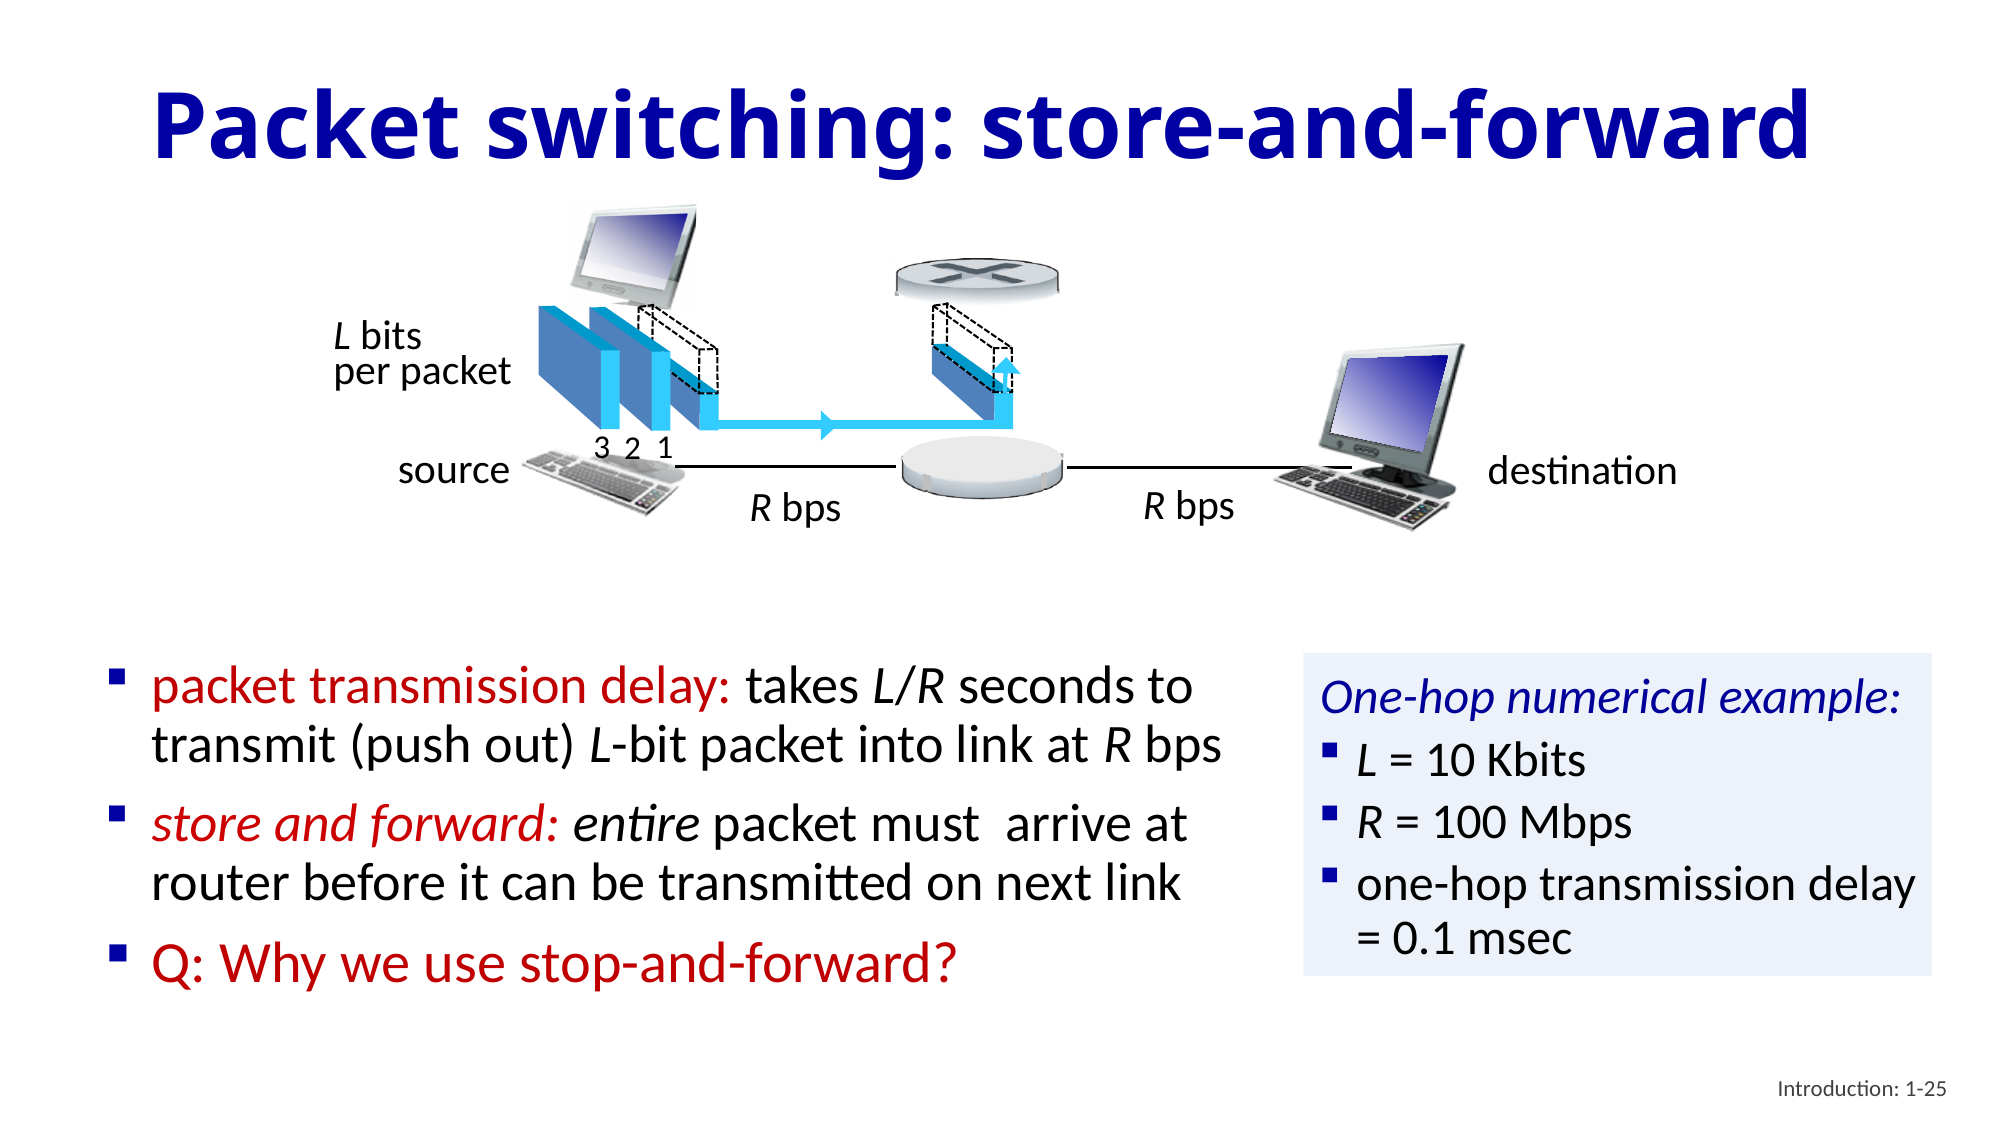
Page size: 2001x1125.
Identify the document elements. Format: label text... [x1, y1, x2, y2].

slide_number Introduction: 1-25 [1512, 1056, 1963, 1117]
list packet transmission delay: takes L/R seconds to transmit (push out) L-bit packet into link at R bps store and forward: entire packet must arrive at router before it can be transmitted on next link Q: Why we use stop-and-forward? [89, 649, 1249, 1083]
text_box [1227, 335, 1471, 546]
text_box L bits per packet [318, 314, 528, 401]
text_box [546, 203, 726, 302]
text_box destination [1472, 435, 1694, 501]
title Packet switching: store-and-forward [135, 55, 1861, 202]
text_box R bps [1128, 470, 1227, 536]
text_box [517, 444, 694, 519]
text_box R bps [734, 472, 857, 538]
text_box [888, 258, 1068, 309]
text_box source [383, 434, 526, 500]
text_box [896, 436, 1070, 500]
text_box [1303, 652, 1936, 1030]
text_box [538, 302, 1021, 441]
